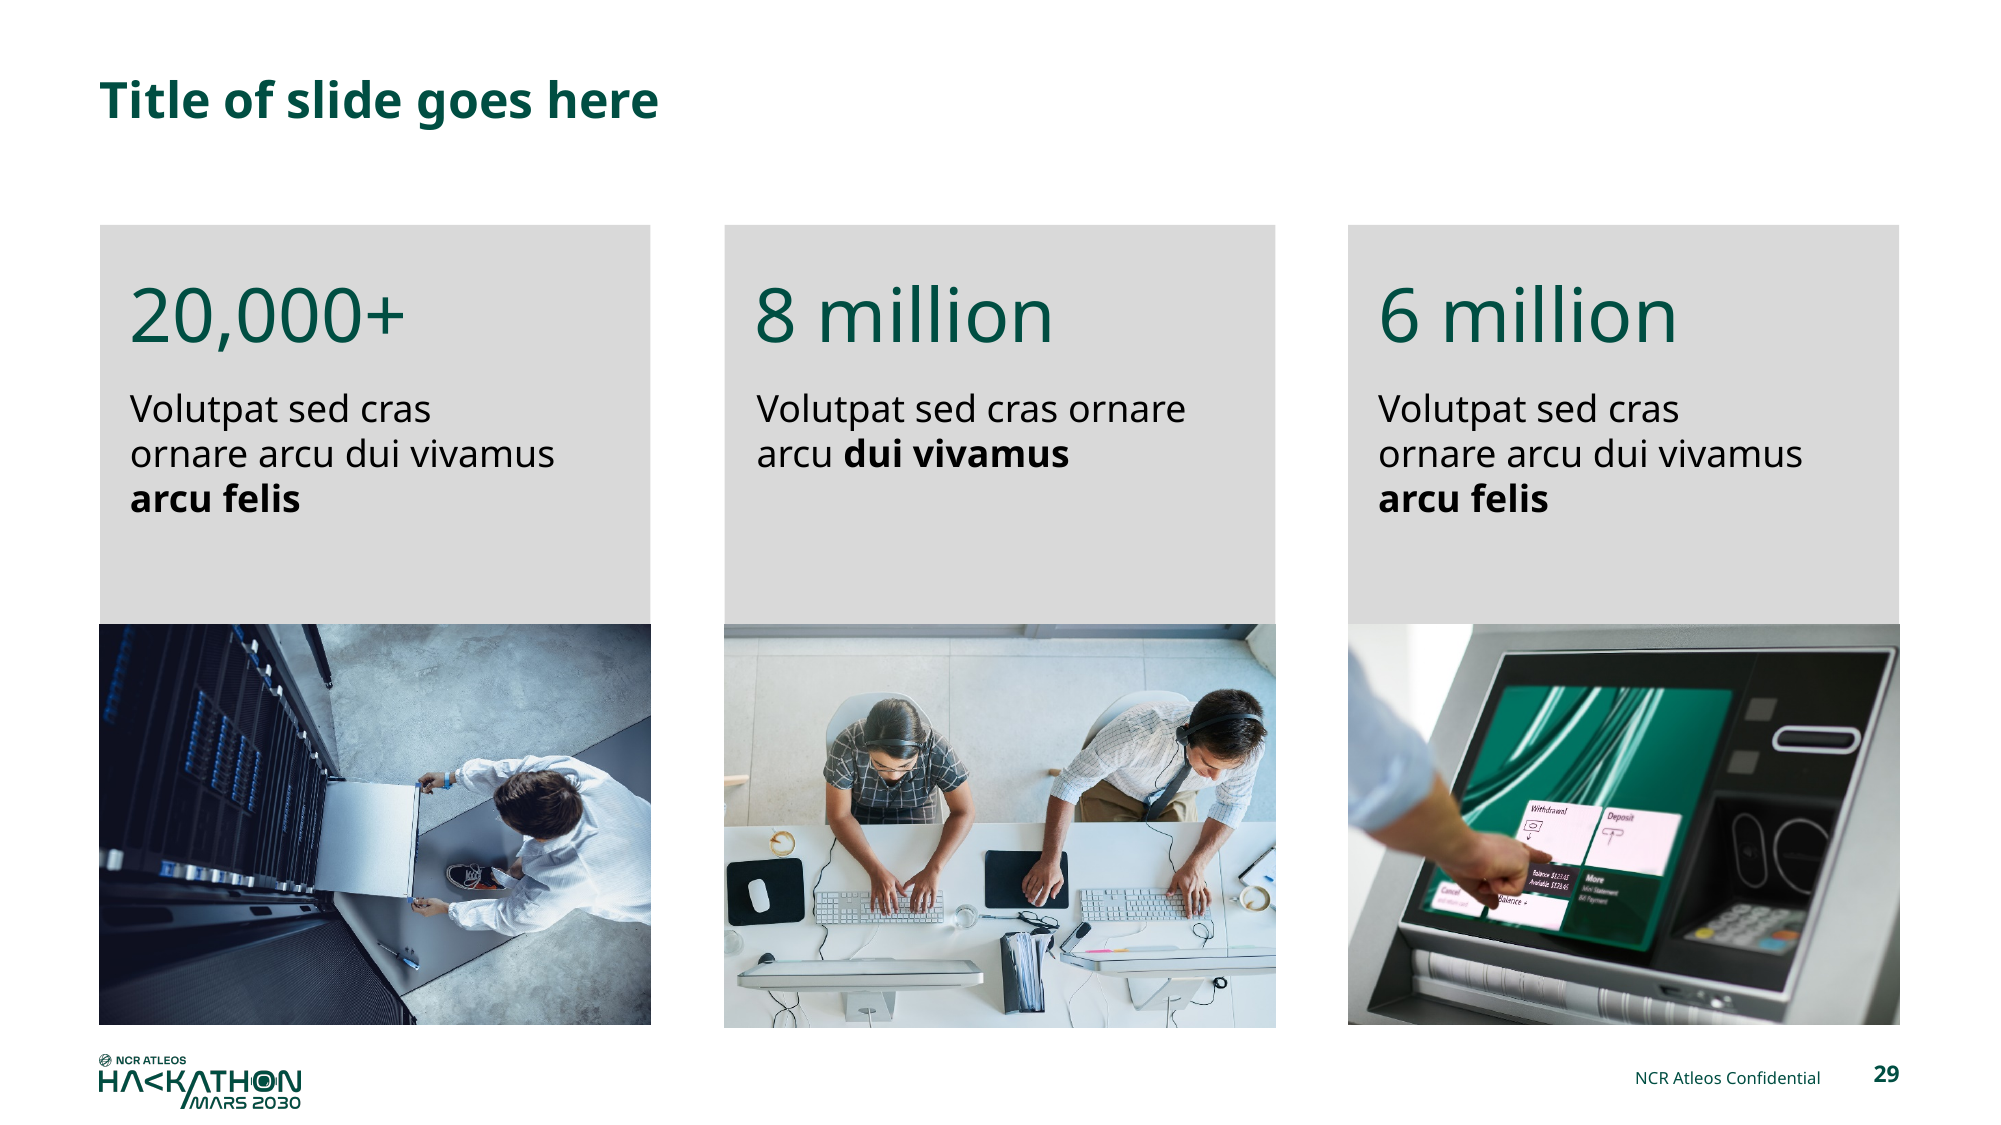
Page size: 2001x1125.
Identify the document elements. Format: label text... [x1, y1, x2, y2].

picture [99, 1054, 301, 1109]
picture [1348, 624, 1900, 1025]
list 6 million [1347, 224, 1900, 626]
text_box Volutpat sed cras ornare arcu dui vivamus [726, 385, 1247, 449]
picture [99, 624, 651, 1025]
list 20,000+ [99, 224, 652, 626]
text_box Volutpat sed cras ornare arcu dui vivamus arcu felis [1348, 385, 1897, 449]
slide_number 29 [1822, 1065, 1900, 1092]
picture [724, 624, 1276, 1029]
list 8 million [724, 224, 1277, 626]
footer NCR Atleos Confidential [1001, 1065, 1822, 1092]
title Title of slide goes here [99, 75, 1900, 188]
text_box Volutpat sed cras ornare arcu dui vivamus arcu felis [99, 385, 651, 563]
